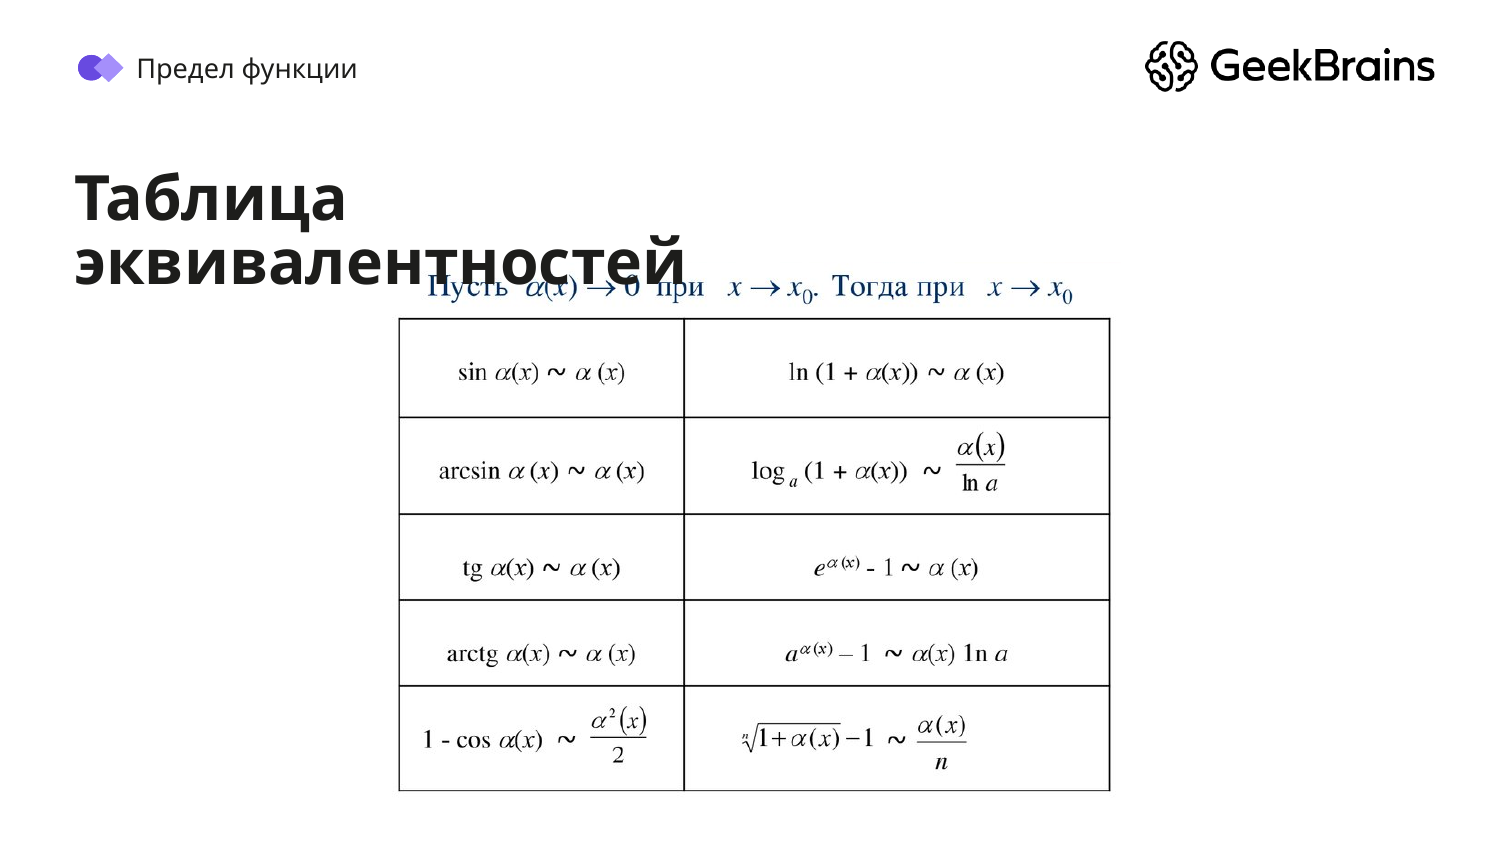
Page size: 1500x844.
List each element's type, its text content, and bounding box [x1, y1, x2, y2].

picture [1145, 39, 1435, 93]
text_box [93, 53, 124, 82]
text_box Таблица эквивалентностей [74, 168, 936, 220]
picture [379, 262, 1121, 800]
title Предел функции [134, 39, 812, 83]
text_box [78, 54, 102, 81]
